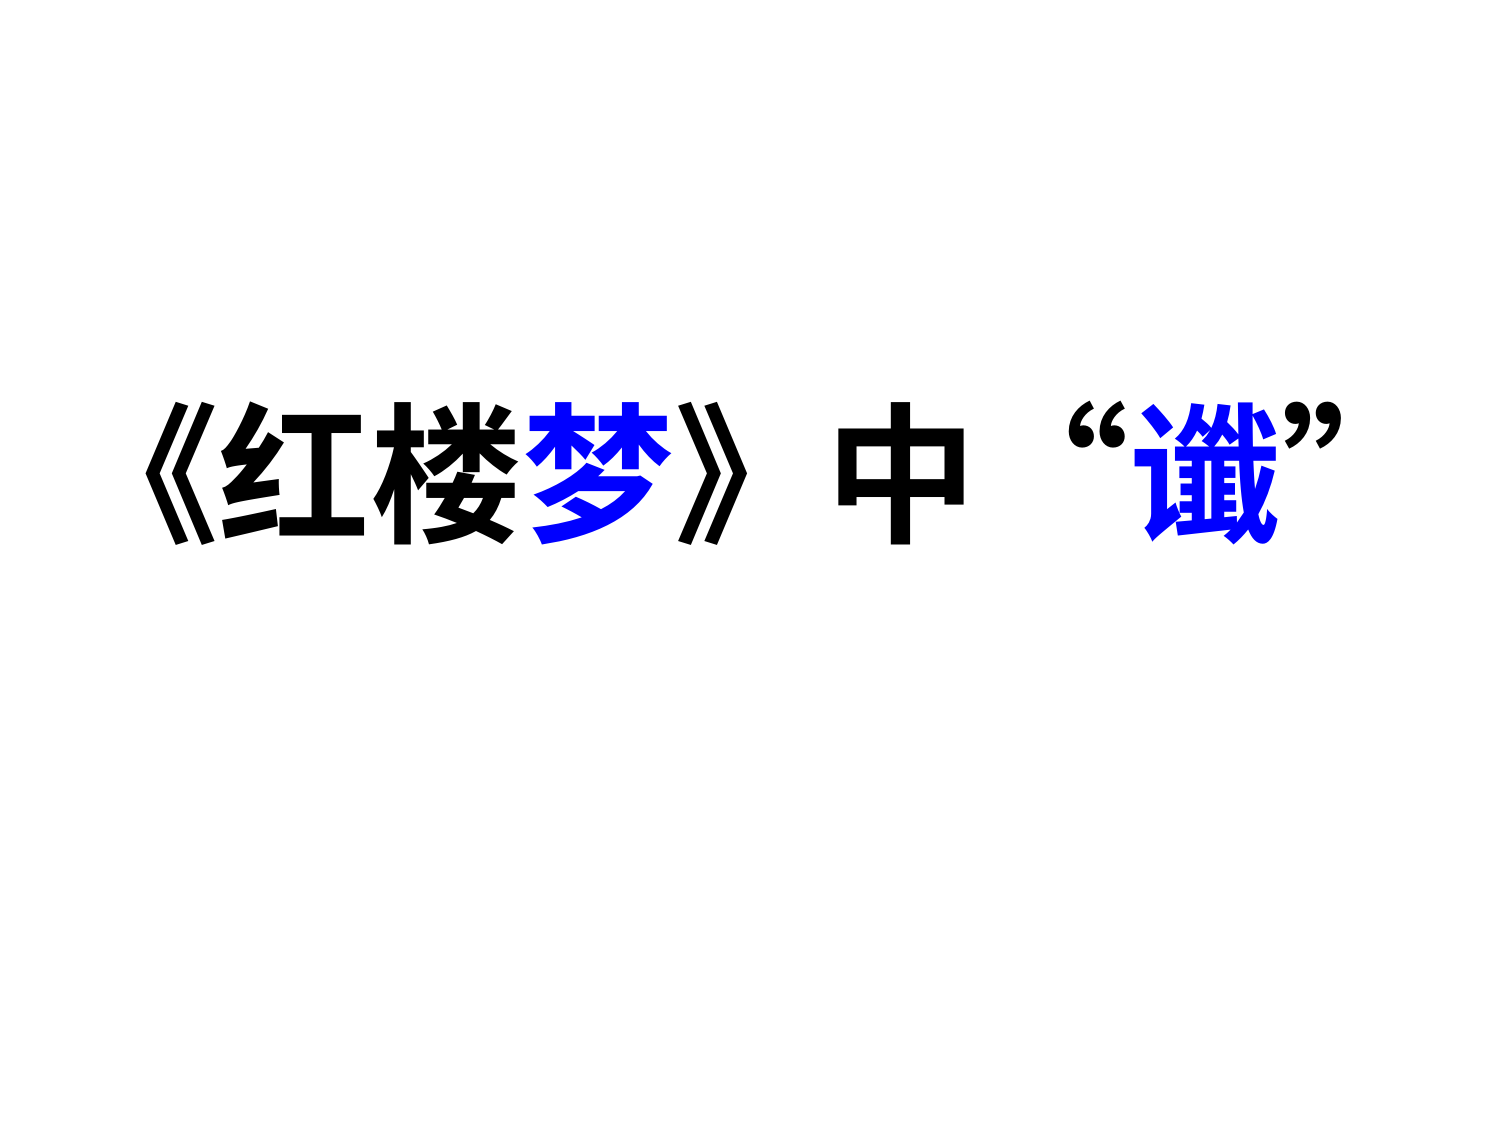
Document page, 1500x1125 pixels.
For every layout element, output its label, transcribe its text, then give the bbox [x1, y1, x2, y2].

title 《红楼梦》中“谶” [17, 349, 1483, 591]
